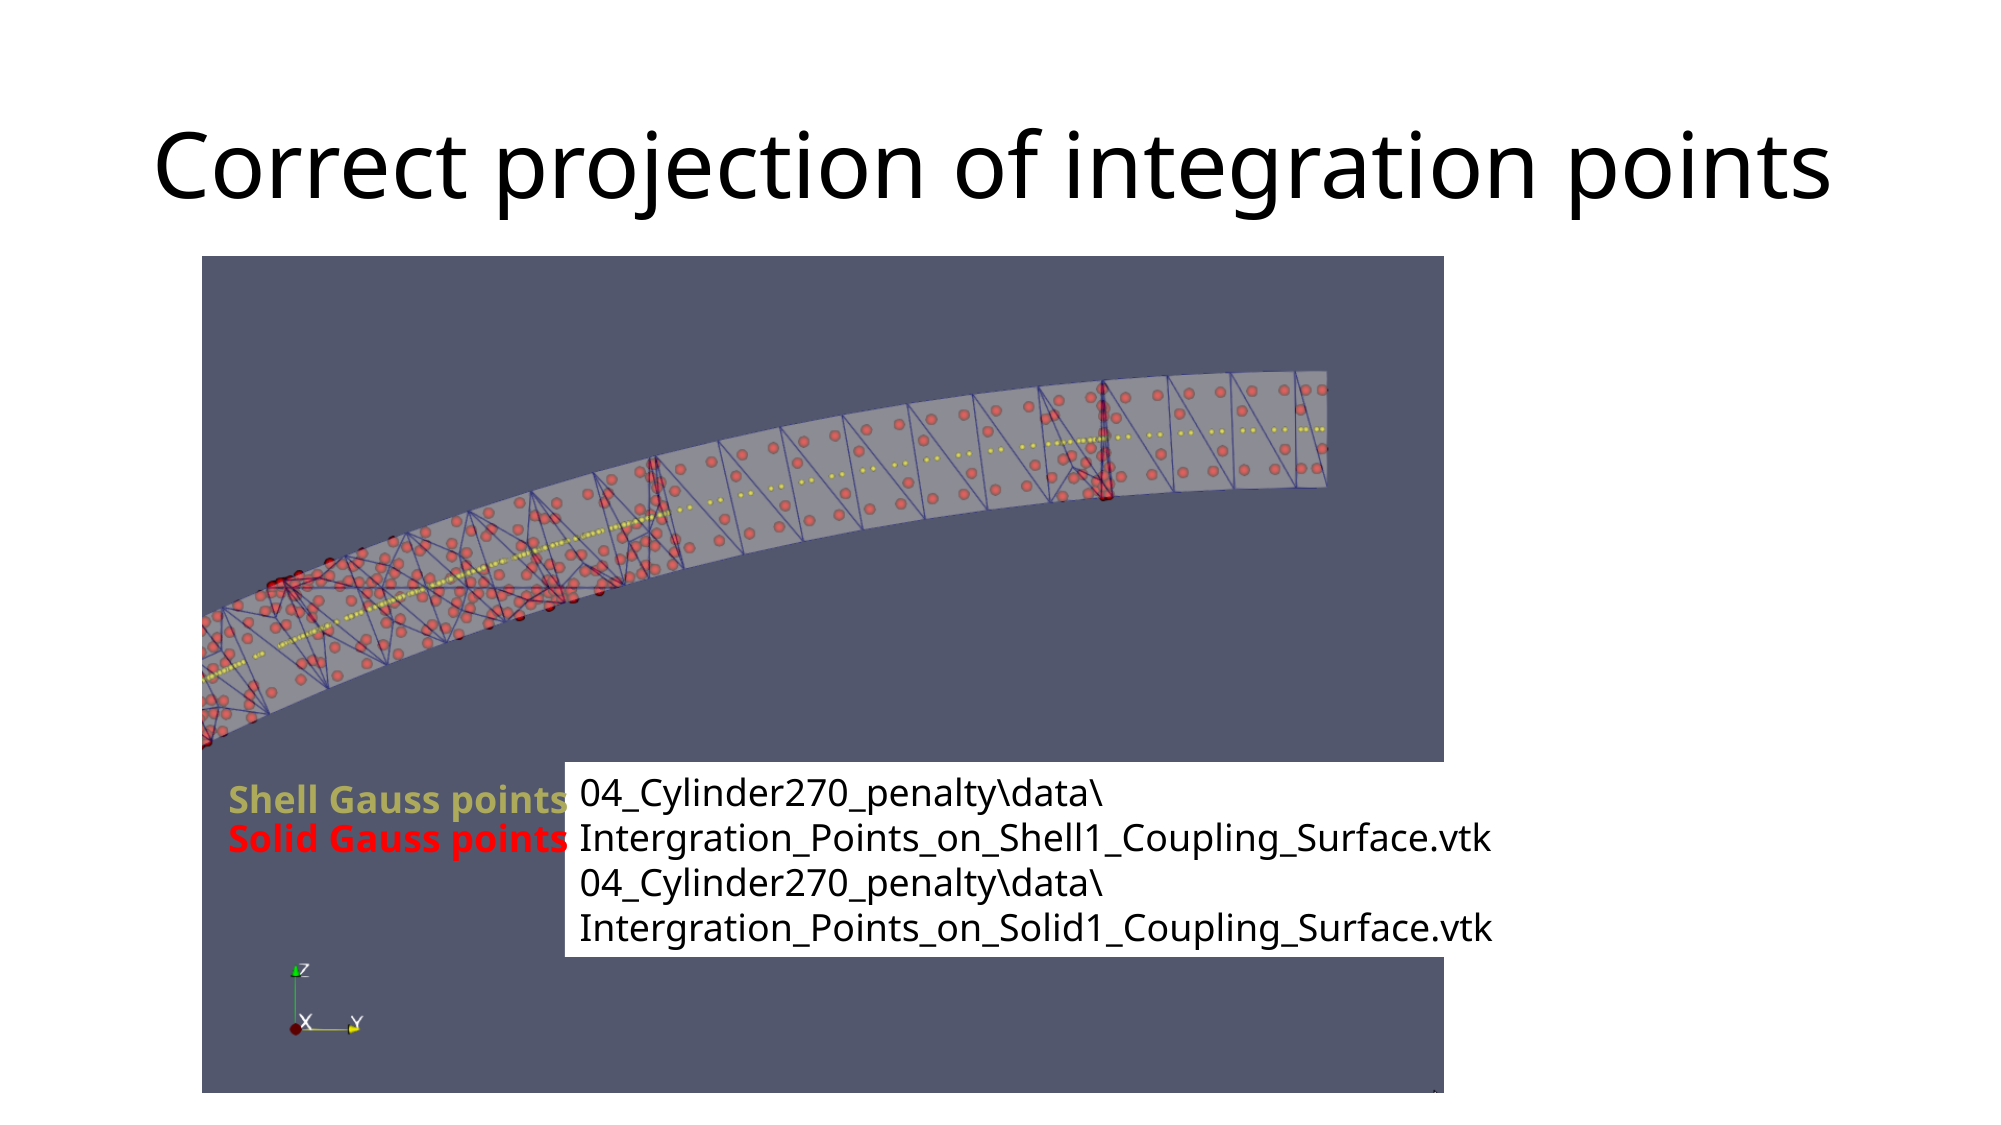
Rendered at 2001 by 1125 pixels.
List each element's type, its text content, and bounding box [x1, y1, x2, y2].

picture [201, 256, 1445, 1093]
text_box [213, 761, 1962, 869]
title Correct projection of integration points [137, 59, 1863, 278]
